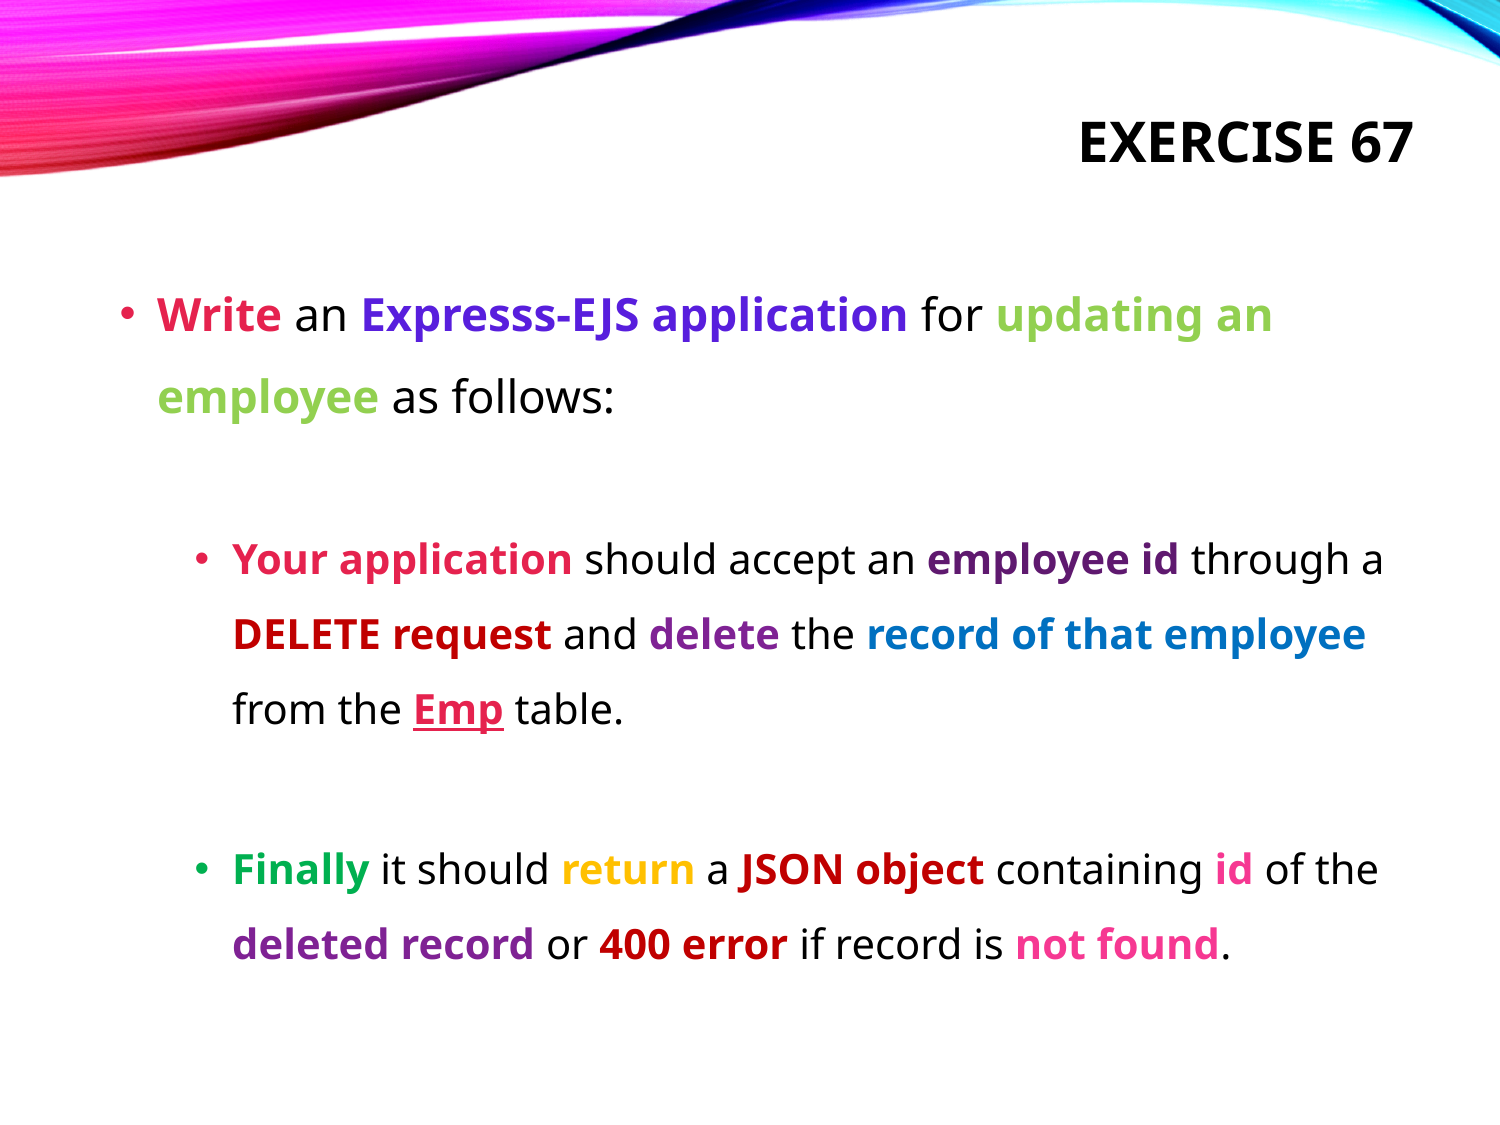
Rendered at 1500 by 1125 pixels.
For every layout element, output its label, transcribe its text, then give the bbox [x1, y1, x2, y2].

picture [0, 0, 1500, 178]
title Exercise 67 [383, 38, 1431, 250]
list Write an Expresss-EJS application for updating an employee as follows: Your application should accept an employee id through a DELETE request and delete the record of that employee from the Emp table. Finally it should return a JSON object containing id of the deleted record or 400 error if record is not found. [29, 250, 1475, 1111]
